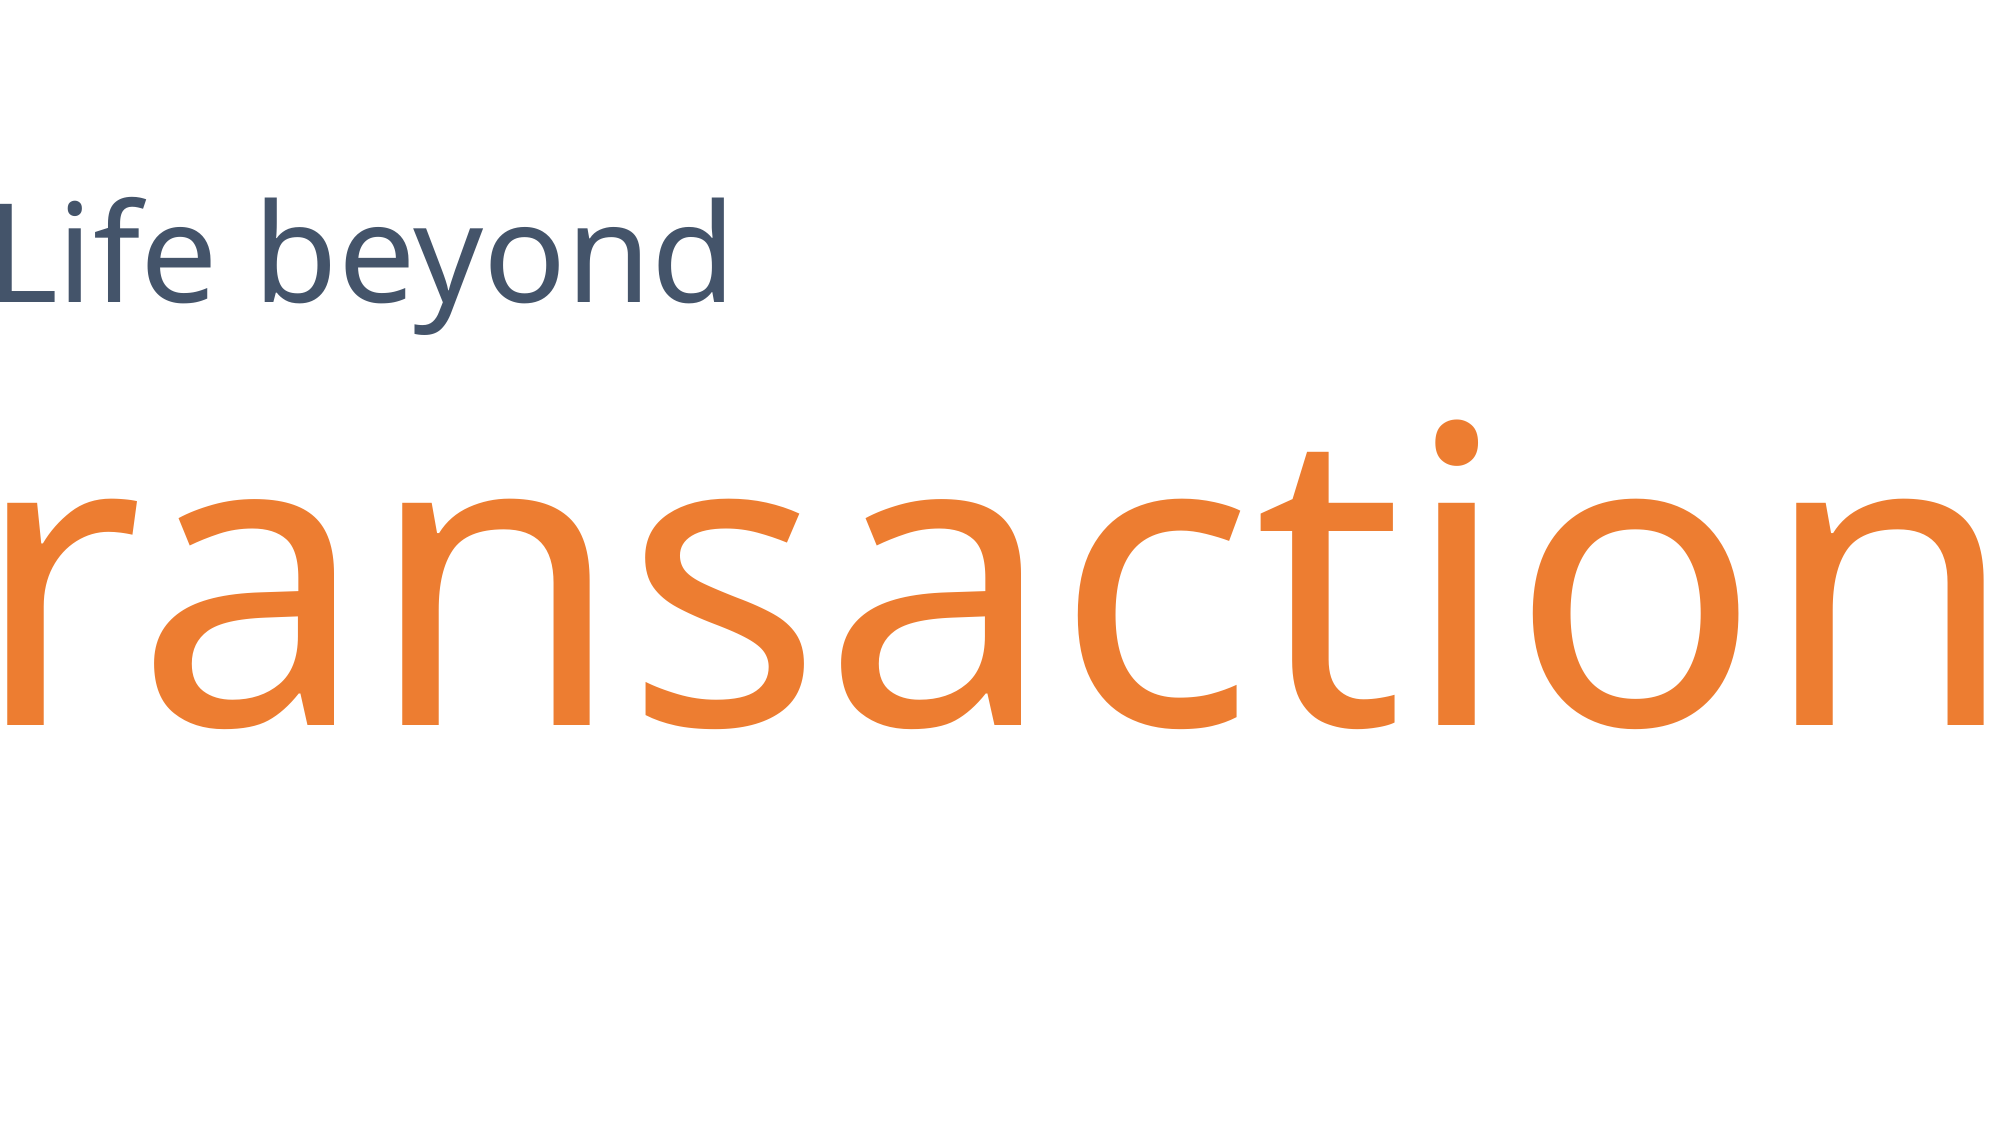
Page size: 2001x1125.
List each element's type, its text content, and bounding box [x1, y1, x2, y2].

text_box Life beyond [0, 157, 752, 338]
text_box transactions [0, 303, 2000, 816]
